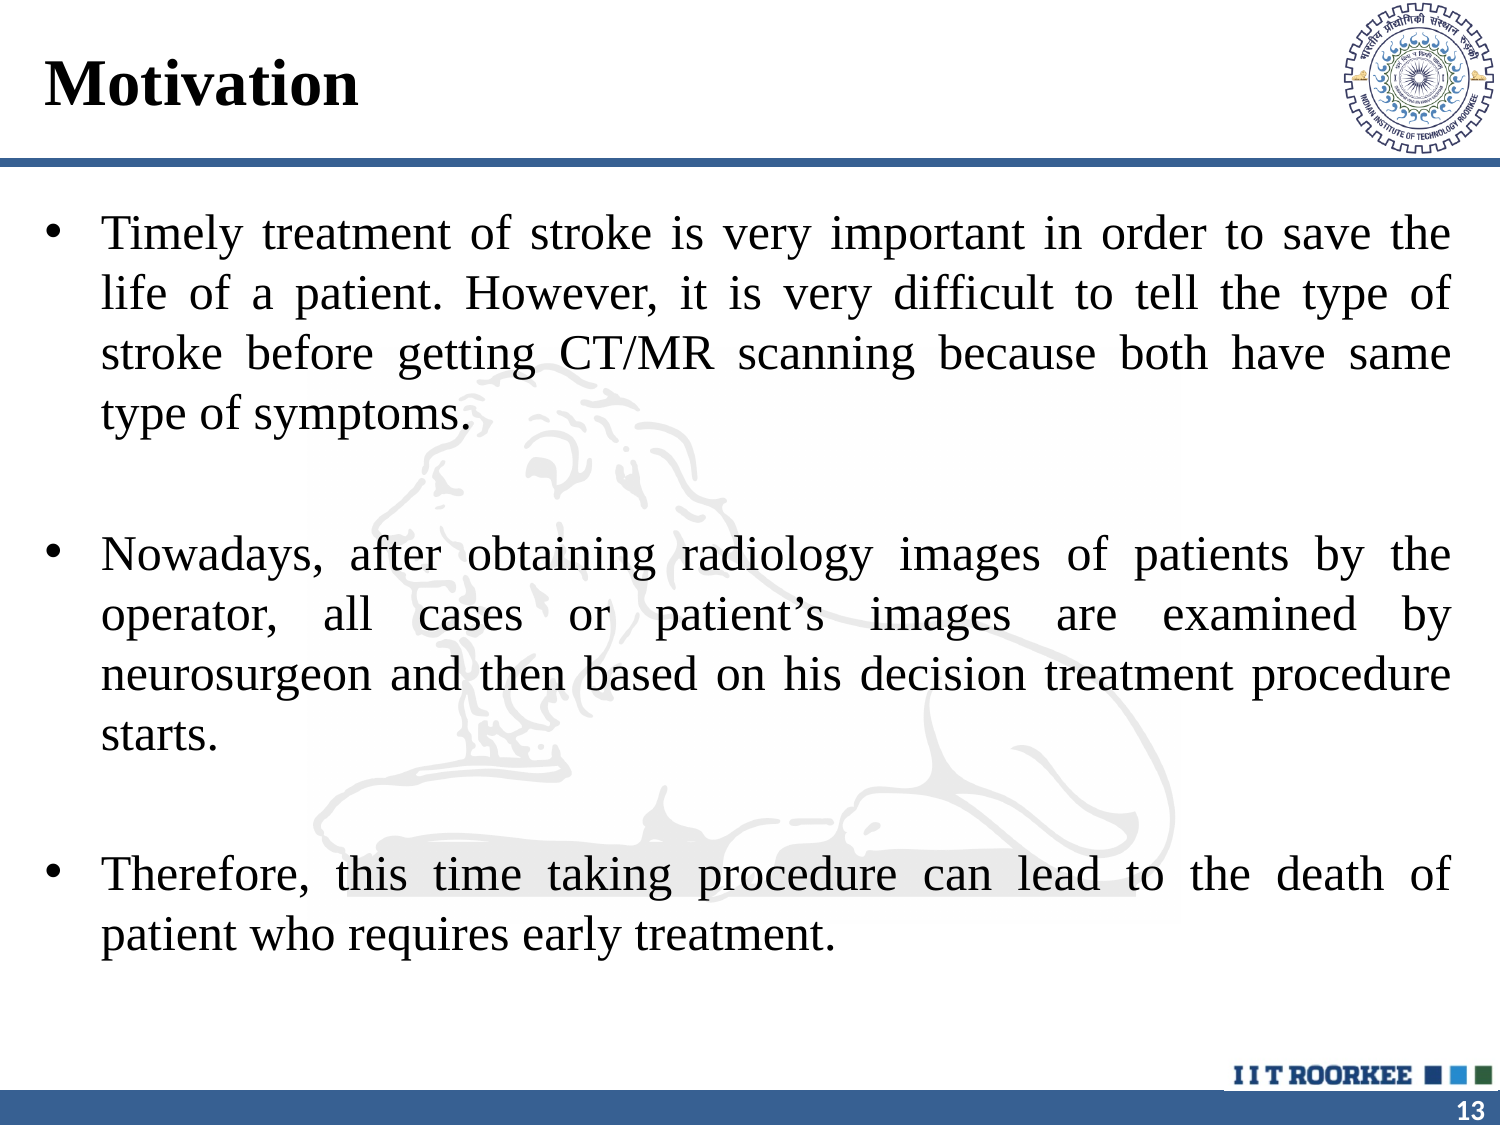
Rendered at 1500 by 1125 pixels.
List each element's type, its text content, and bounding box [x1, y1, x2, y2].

title Motivation [29, 33, 1185, 125]
picture [1224, 1057, 1498, 1091]
list Timely treatment of stroke is very important in order to save the life of a patient. However, it is very difficult to tell the type of stroke before getting CT/MR scanning because both have same type of symptoms. Nowadays, after obtaining radiology images of patients by the operator, all cases or patient’s images are examined by neurosurgeon and then based on his decision treatment procedure starts. Therefore, this time taking procedure can lead to the death of patient who requires early treatment. [29, 192, 1468, 1050]
picture [1339, 0, 1500, 158]
